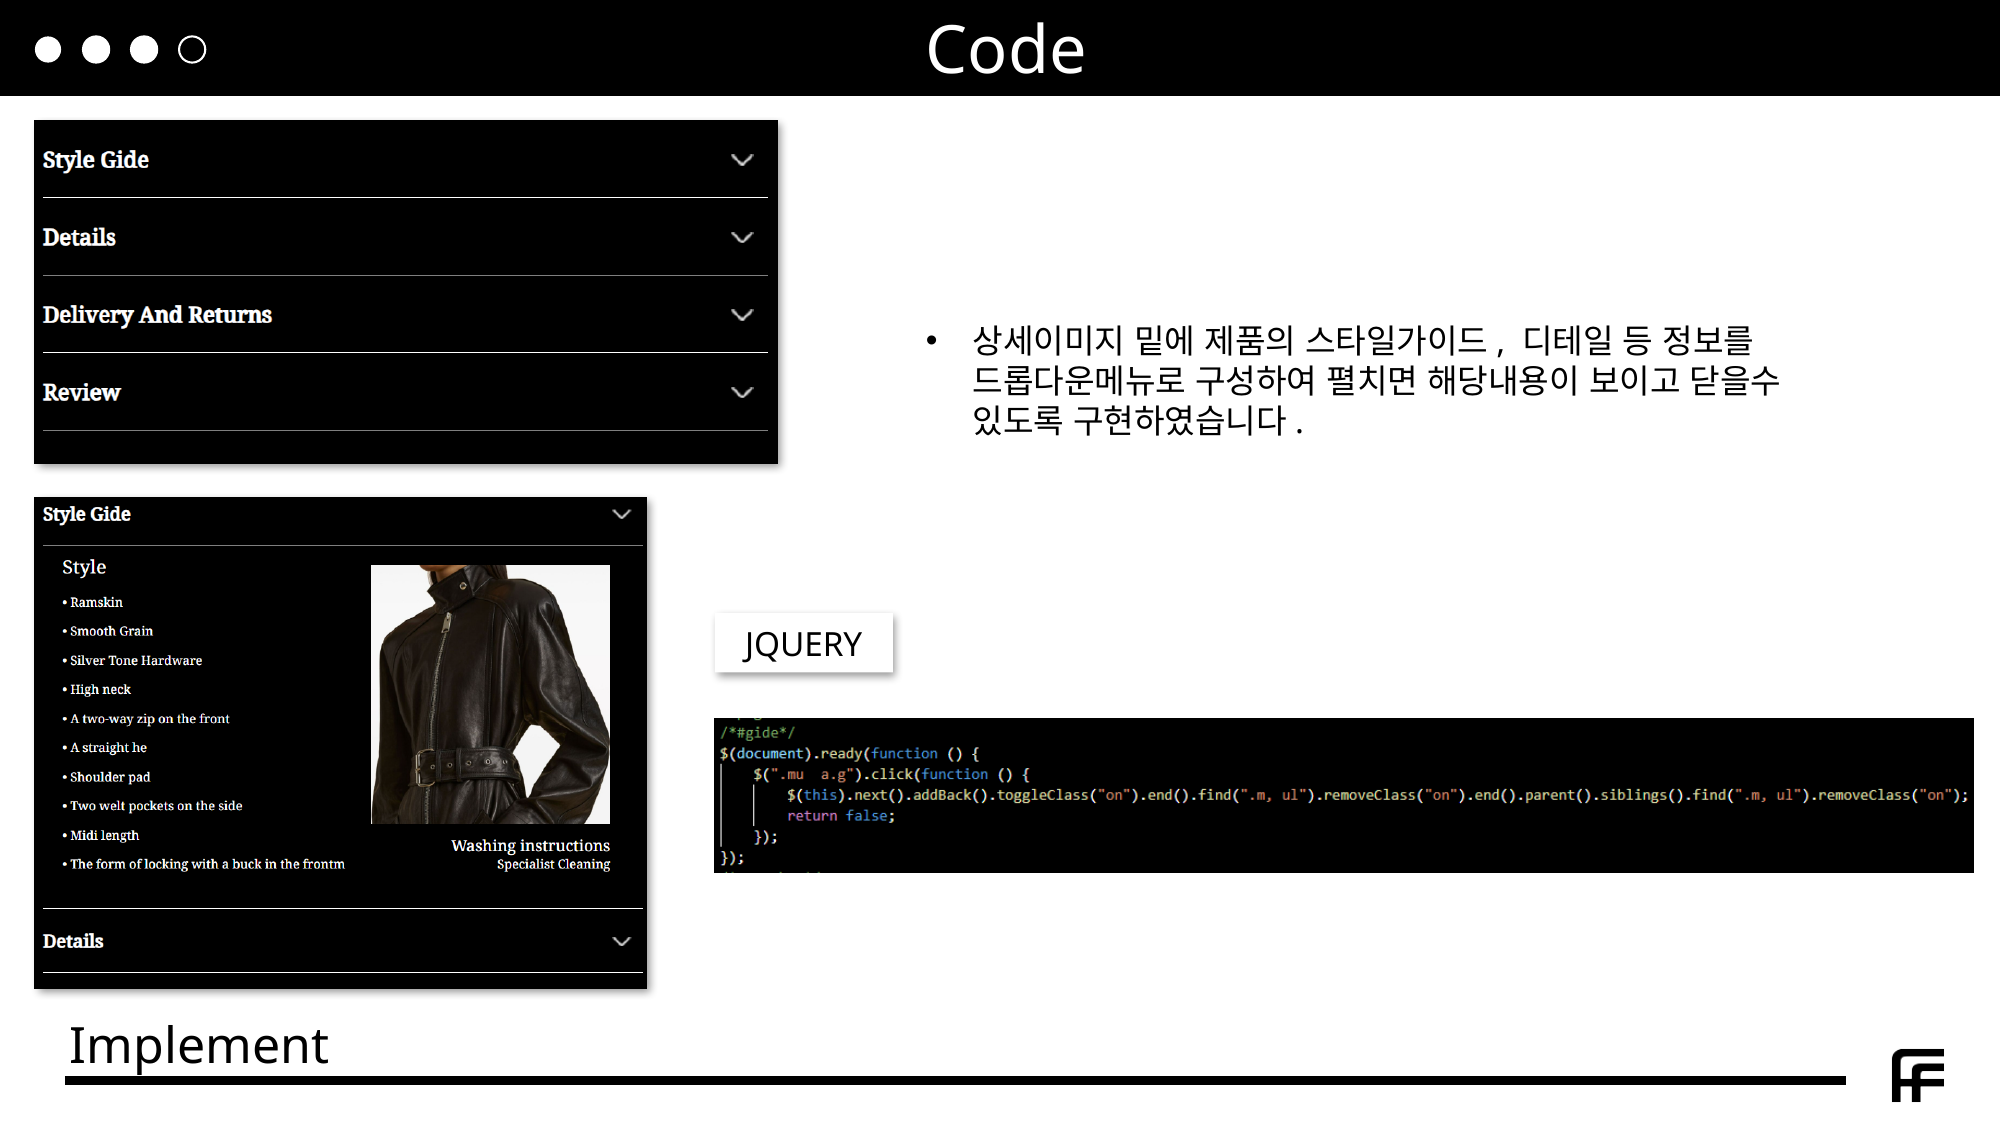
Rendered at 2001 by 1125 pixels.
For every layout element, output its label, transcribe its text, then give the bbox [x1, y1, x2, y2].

text_box [0, 0, 590, 97]
picture [1873, 1030, 1963, 1120]
text_box Implement [55, 1006, 647, 1081]
text_box JQUERY [714, 612, 894, 673]
text_box [1052, 275, 1919, 432]
picture [34, 120, 778, 465]
text_box [33, 35, 63, 64]
text_box Code implementation(sub) [590, 0, 1423, 175]
picture [34, 497, 647, 990]
picture [714, 718, 1974, 873]
text_box [1423, 0, 2000, 97]
text_box 상세이미지 밑에 제품의 스타일가이드, 디테일 등 정보를 드롭다운메뉴로 구성하여 펼치면 해당내용이 보이고 닫을수 있도록 구현하였습니다. [910, 302, 1875, 459]
text_box [178, 35, 207, 64]
text_box [81, 35, 111, 64]
text_box [129, 35, 159, 64]
